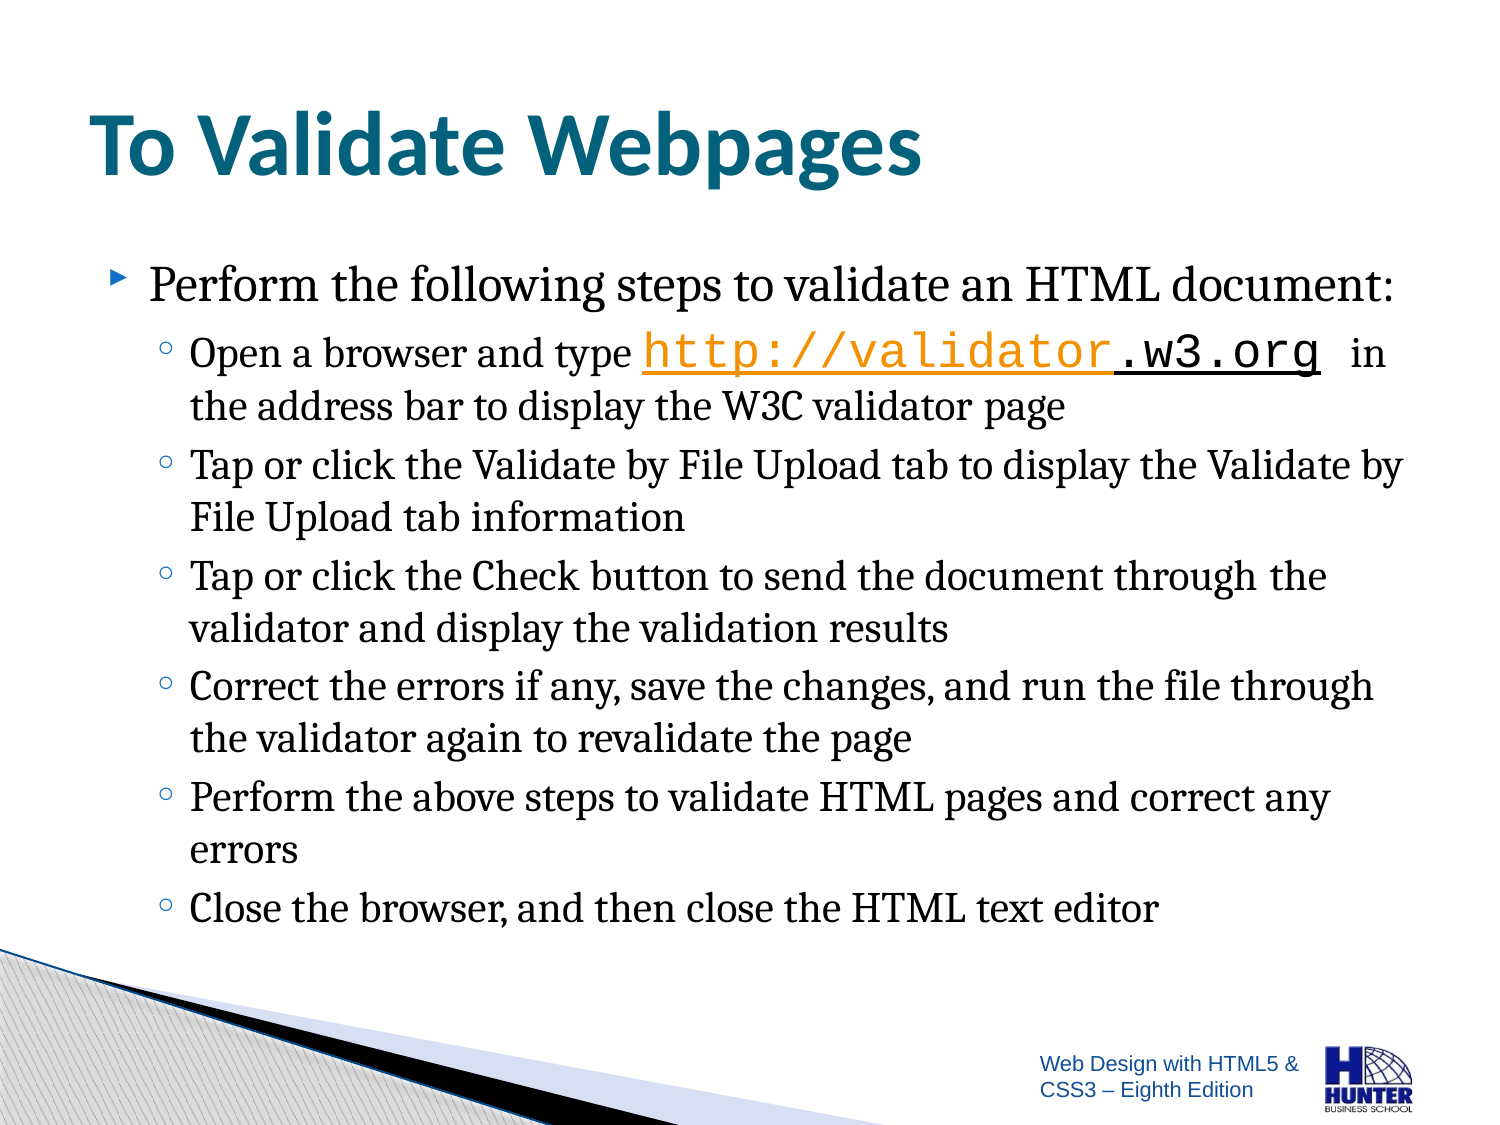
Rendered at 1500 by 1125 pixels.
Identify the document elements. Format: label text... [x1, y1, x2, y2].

list Perform the following steps to validate an HTML document: Open a browser and type http://validator.w3.org in the address bar to display the W3C validator page Tap or click the Validate by File Upload tab to display the Validate by File Upload tab information Tap or click the Check button to send the document through the validator and display the validation results Correct the errors if any, save the changes, and run the file through the validator again to revalidate the page Perform the above steps to validate HTML pages and correct any errors Close the browser, and then close the HTML text editor [75, 243, 1425, 986]
picture [1325, 1046, 1413, 1113]
title To Validate Webpages [75, 45, 1425, 233]
